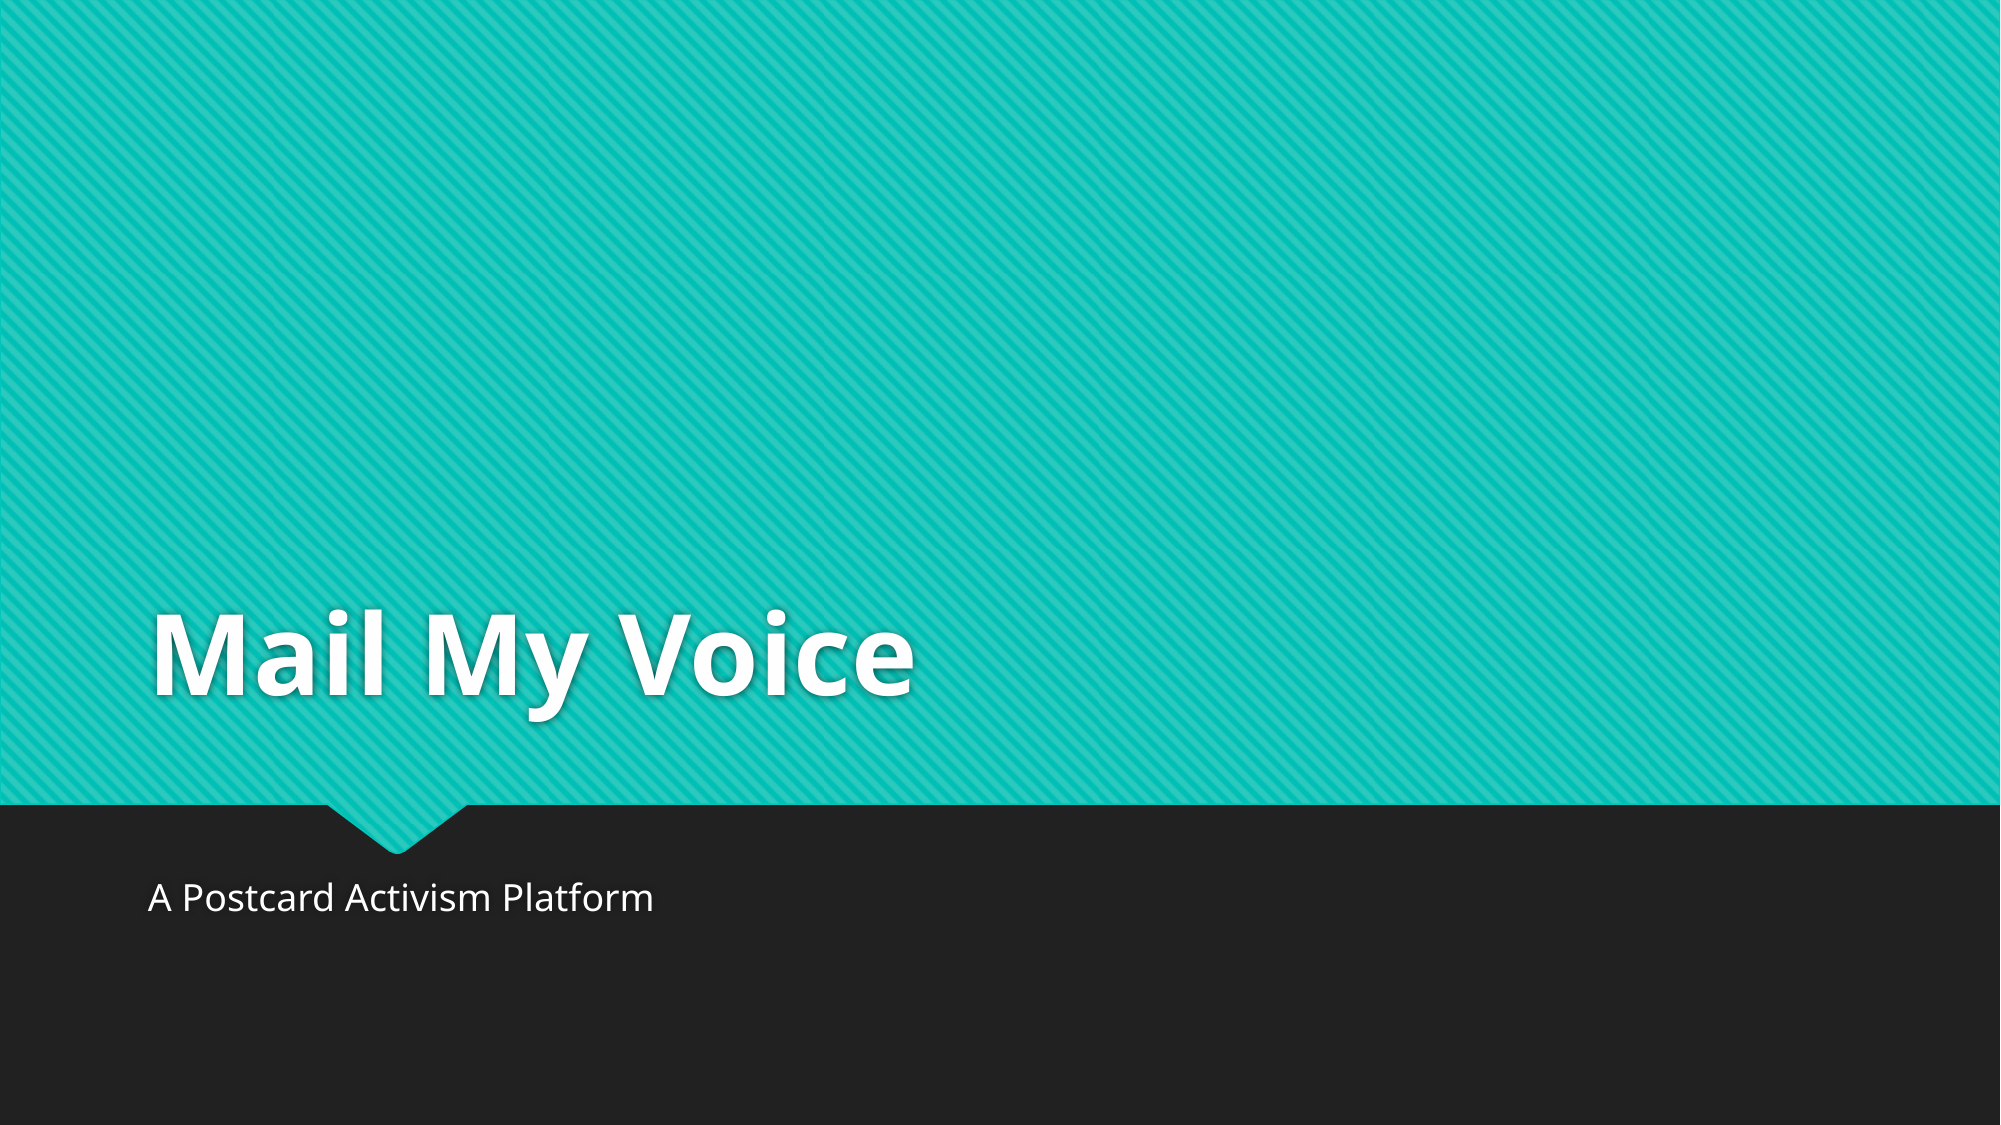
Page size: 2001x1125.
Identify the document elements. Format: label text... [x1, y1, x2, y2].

title Mail My Voice [132, 237, 1868, 726]
subtitle A Postcard Activism Platform [132, 866, 1868, 938]
